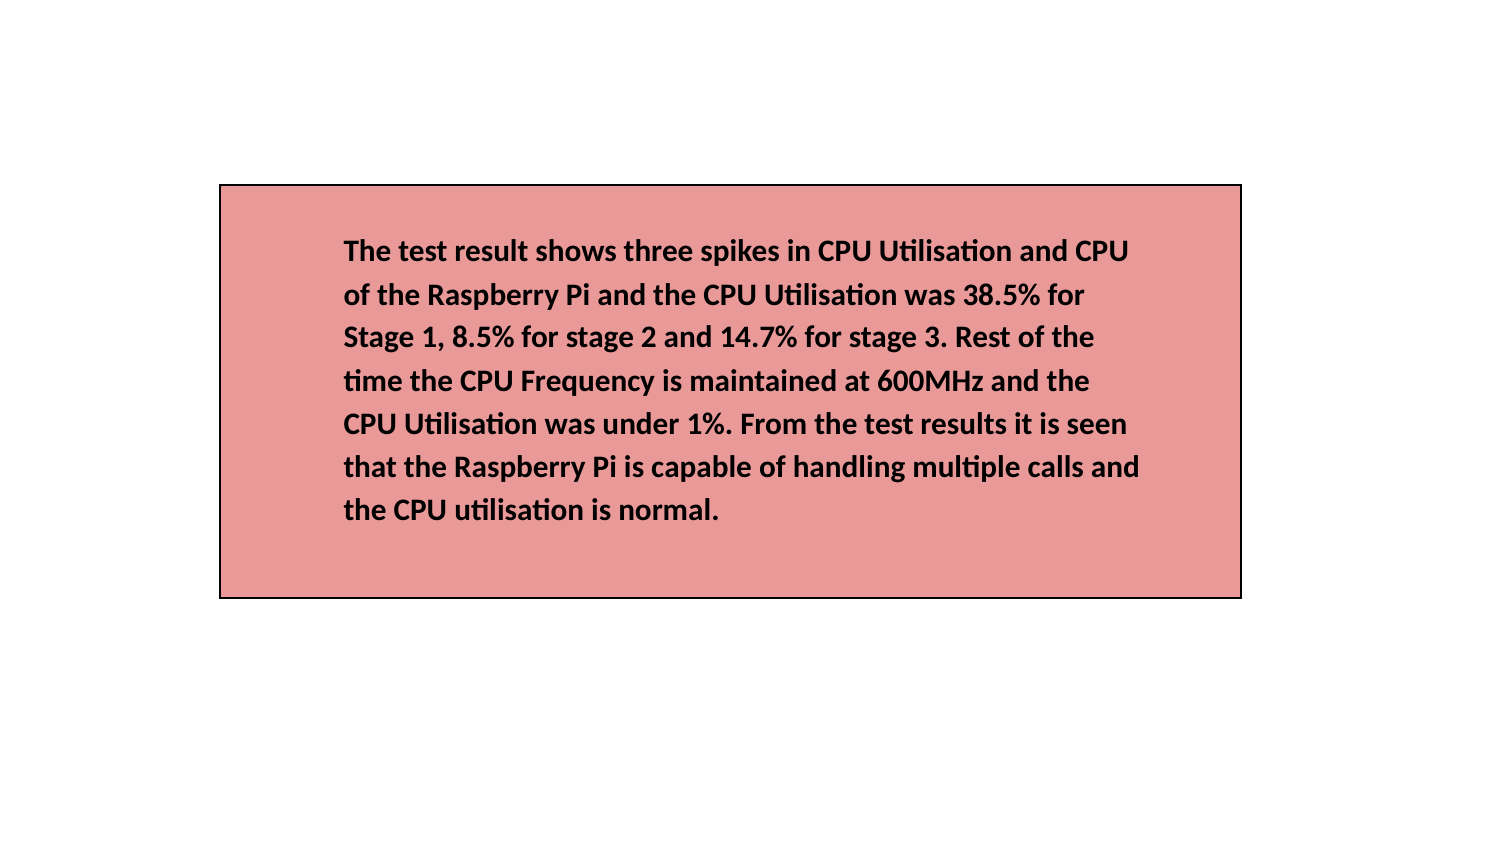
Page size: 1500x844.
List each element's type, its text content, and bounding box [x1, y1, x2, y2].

title The test result shows three spikes in CPU Utilisation and CPU of the Raspberry Pi and the CPU Utilisation was 38.5% for Stage 1, 8.5% for stage 2 and 14.7% for stage 3. Rest of the time the CPU Frequency is maintained at 600MHz and the CPU Utilisation was under 1%. From the test results it is seen that the Raspberry Pi is capable of handling multiple calls and the CPU utilisation is normal. [219, 185, 1241, 598]
